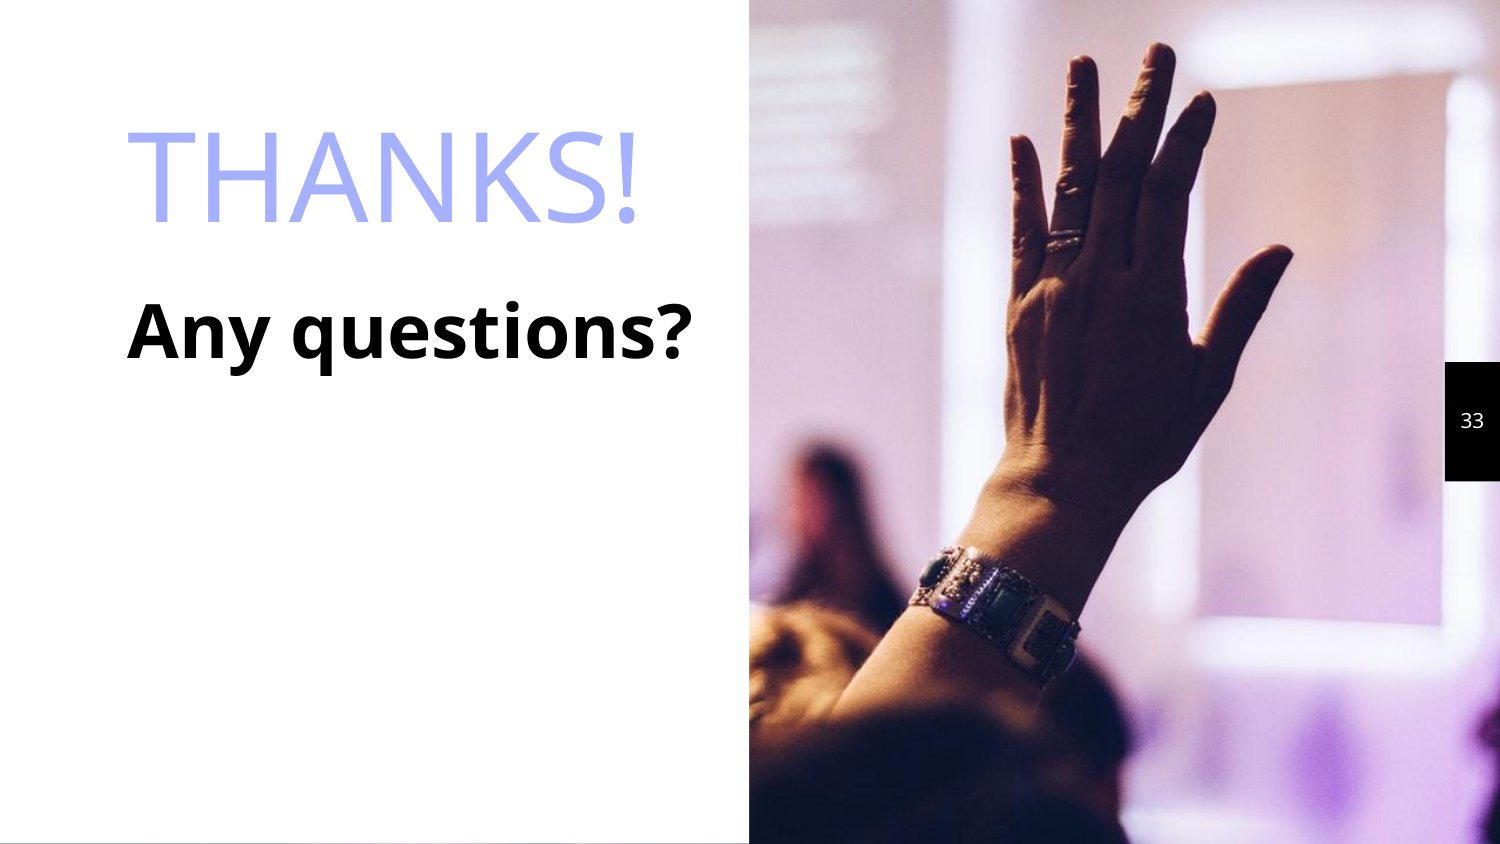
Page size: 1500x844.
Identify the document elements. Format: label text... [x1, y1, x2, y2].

slide_number 33 [1444, 362, 1500, 482]
subtitle Any questions? [112, 268, 911, 398]
title THANKS! [112, 72, 911, 263]
picture [750, 0, 1500, 844]
